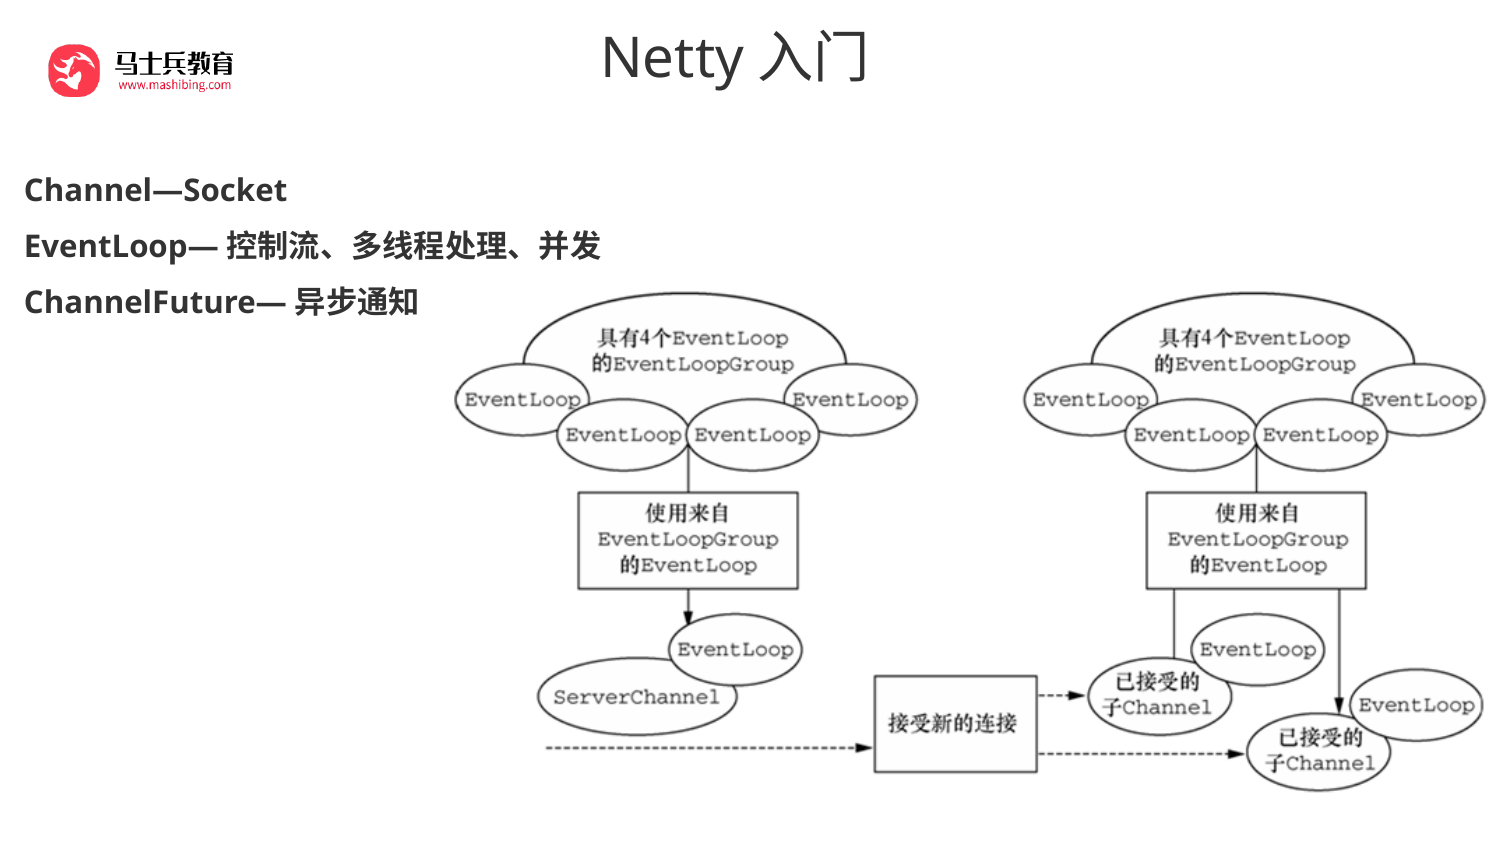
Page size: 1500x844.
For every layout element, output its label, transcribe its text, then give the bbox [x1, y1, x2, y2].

picture [46, 43, 233, 98]
picture [446, 286, 1492, 798]
text_box Channel—Socket EventLoop—控制流、多线程处理、并发 ChannelFuture—异步通知 [9, 126, 721, 346]
text_box Netty入门 [376, 0, 1094, 111]
